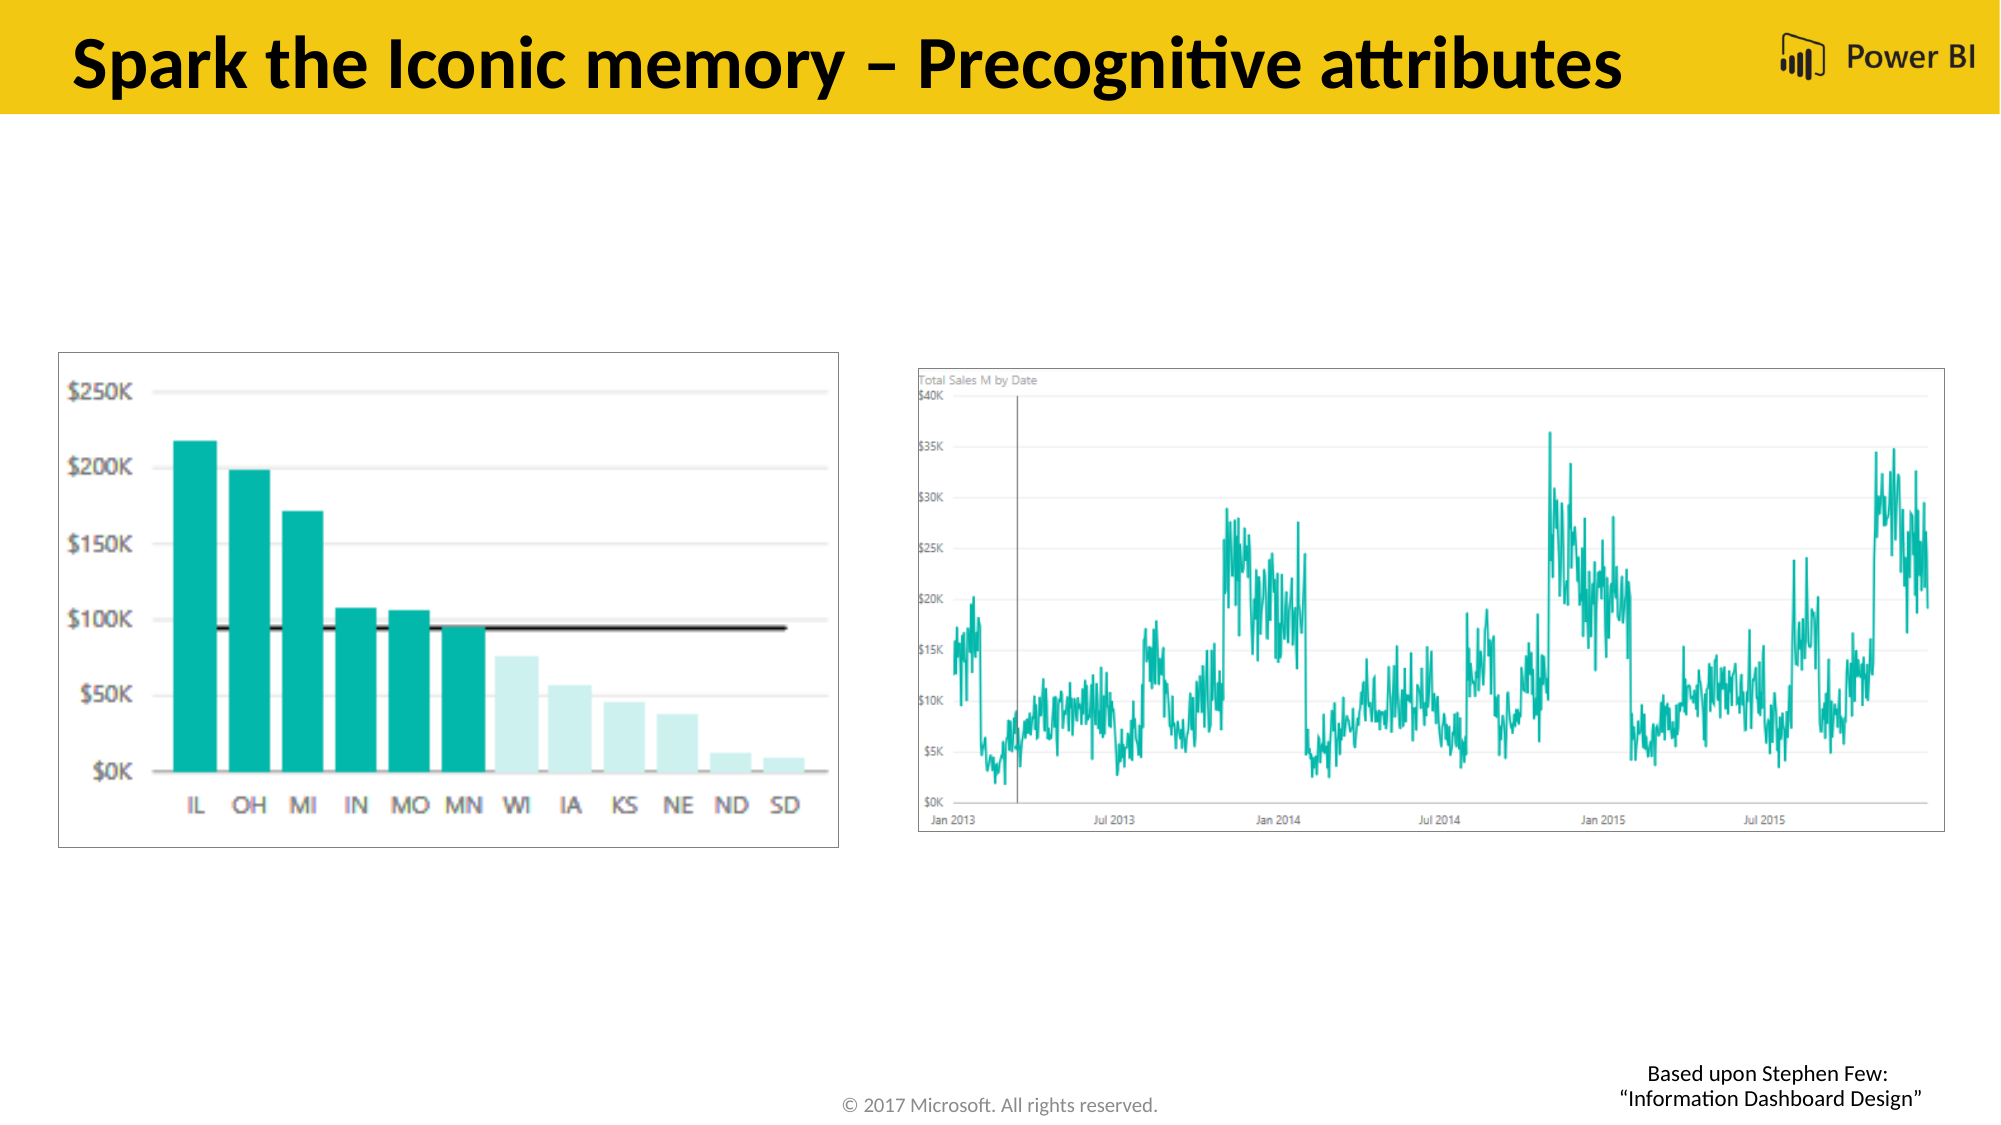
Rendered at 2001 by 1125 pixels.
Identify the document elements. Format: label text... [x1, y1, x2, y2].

footer © 2017 Microsoft. All rights reserved. [662, 1084, 1338, 1123]
text_box Based upon Stephen Few: “Information Dashboard Design” [1557, 1037, 1985, 1125]
text_box [0, 0, 2000, 115]
picture [58, 352, 839, 848]
picture [1769, 23, 1985, 91]
text_box Spark the Iconic memory – Precognitive attributes [58, 5, 1879, 111]
picture [918, 368, 1945, 832]
